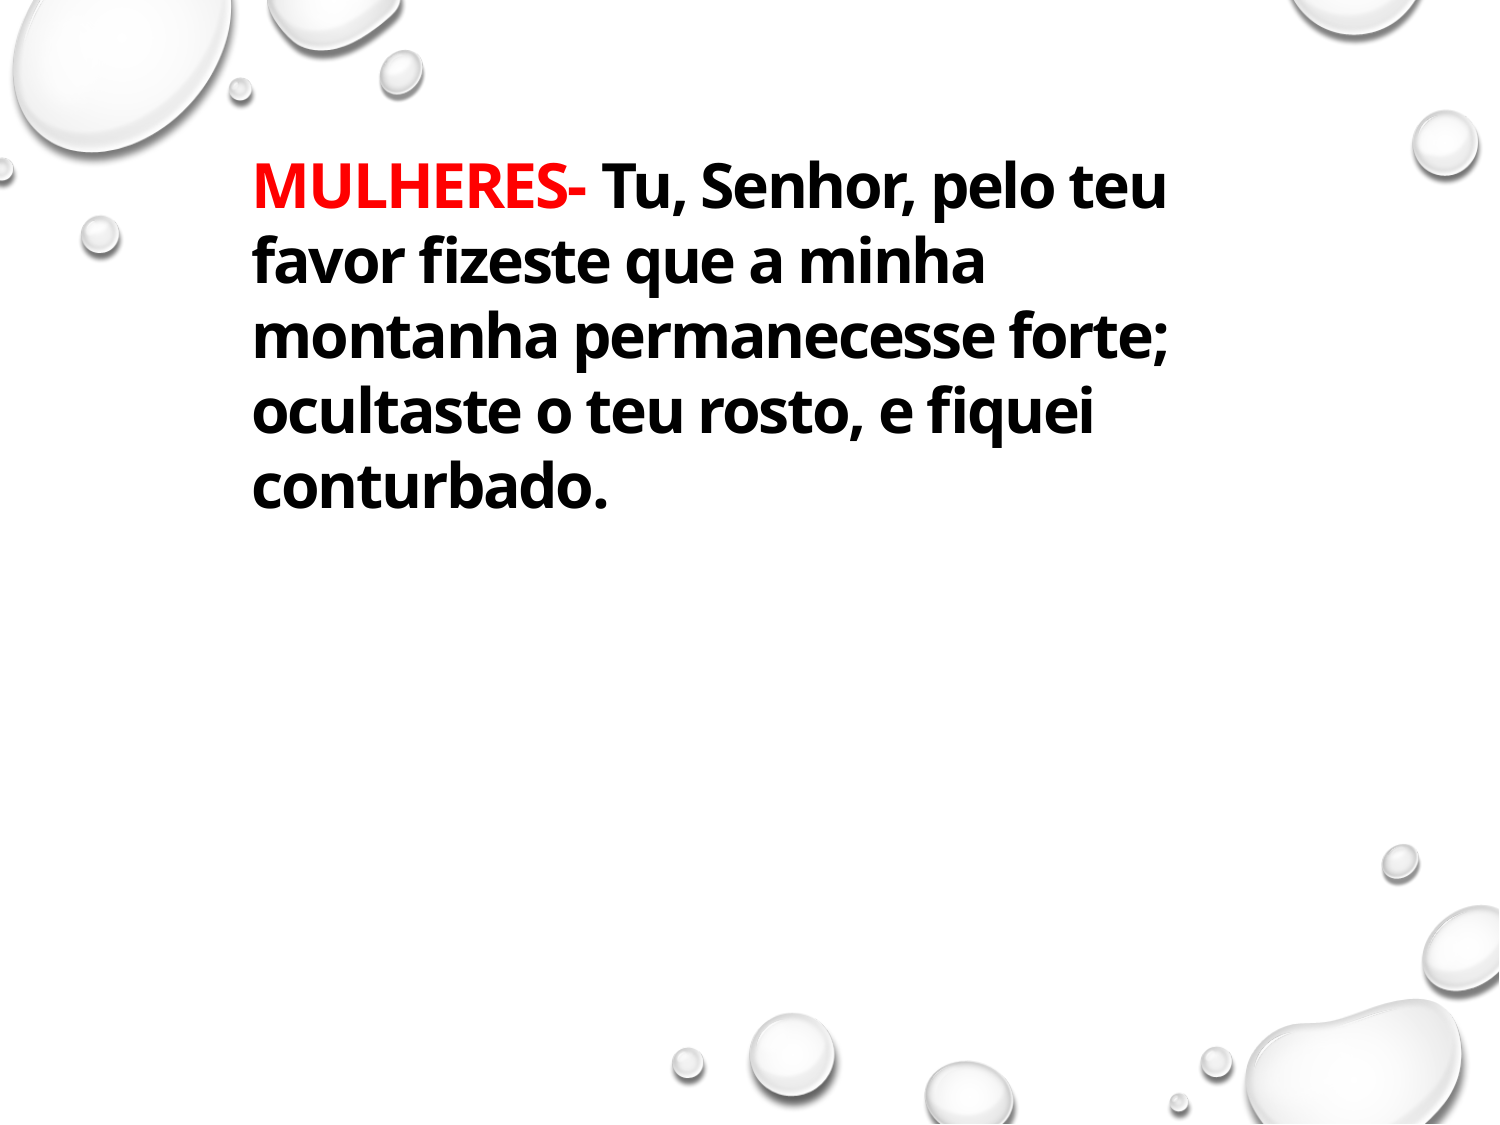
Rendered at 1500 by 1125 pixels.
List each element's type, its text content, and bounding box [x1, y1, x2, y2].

text_box MULHERES- Tu, Senhor, pelo teu favor fizeste que a minha montanha permanecesse forte; ocultaste o teu rosto, e fiquei conturbado. [240, 140, 1215, 602]
picture [0, 0, 1499, 1124]
